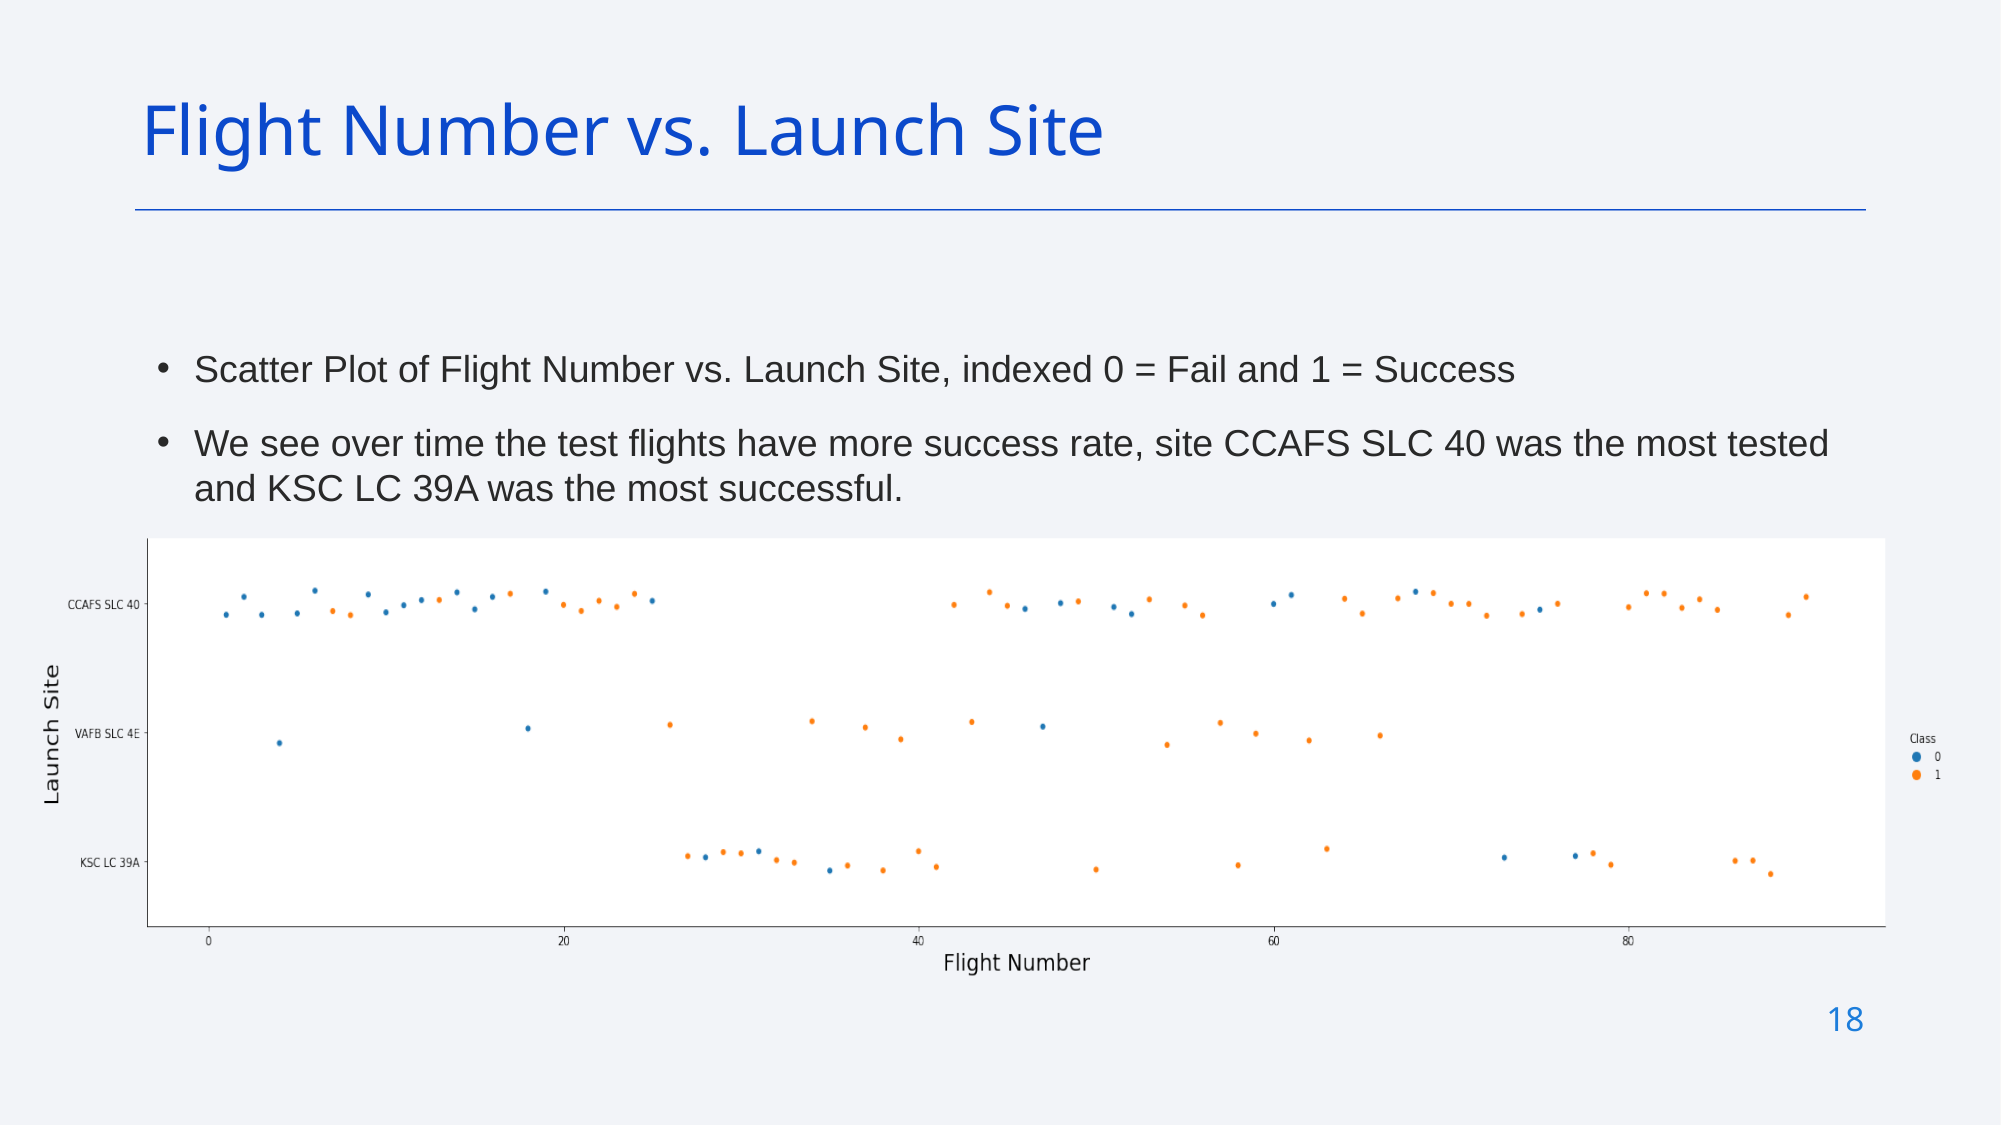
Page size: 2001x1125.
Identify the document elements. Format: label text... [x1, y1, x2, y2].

text_box 16 [1429, 995, 1880, 1054]
picture [0, 0, 2001, 1125]
text_box Scatter Plot of Flight Number vs. Launch Site, indexed 0 = Fail and 1 = Success We see over time the test flights have more success rate, site CCAFS SLC 40 was the most tested and KSC LC 39A was the most successful. [141, 337, 1860, 528]
text_box Flight Number vs. Launch Site [126, 88, 1851, 178]
